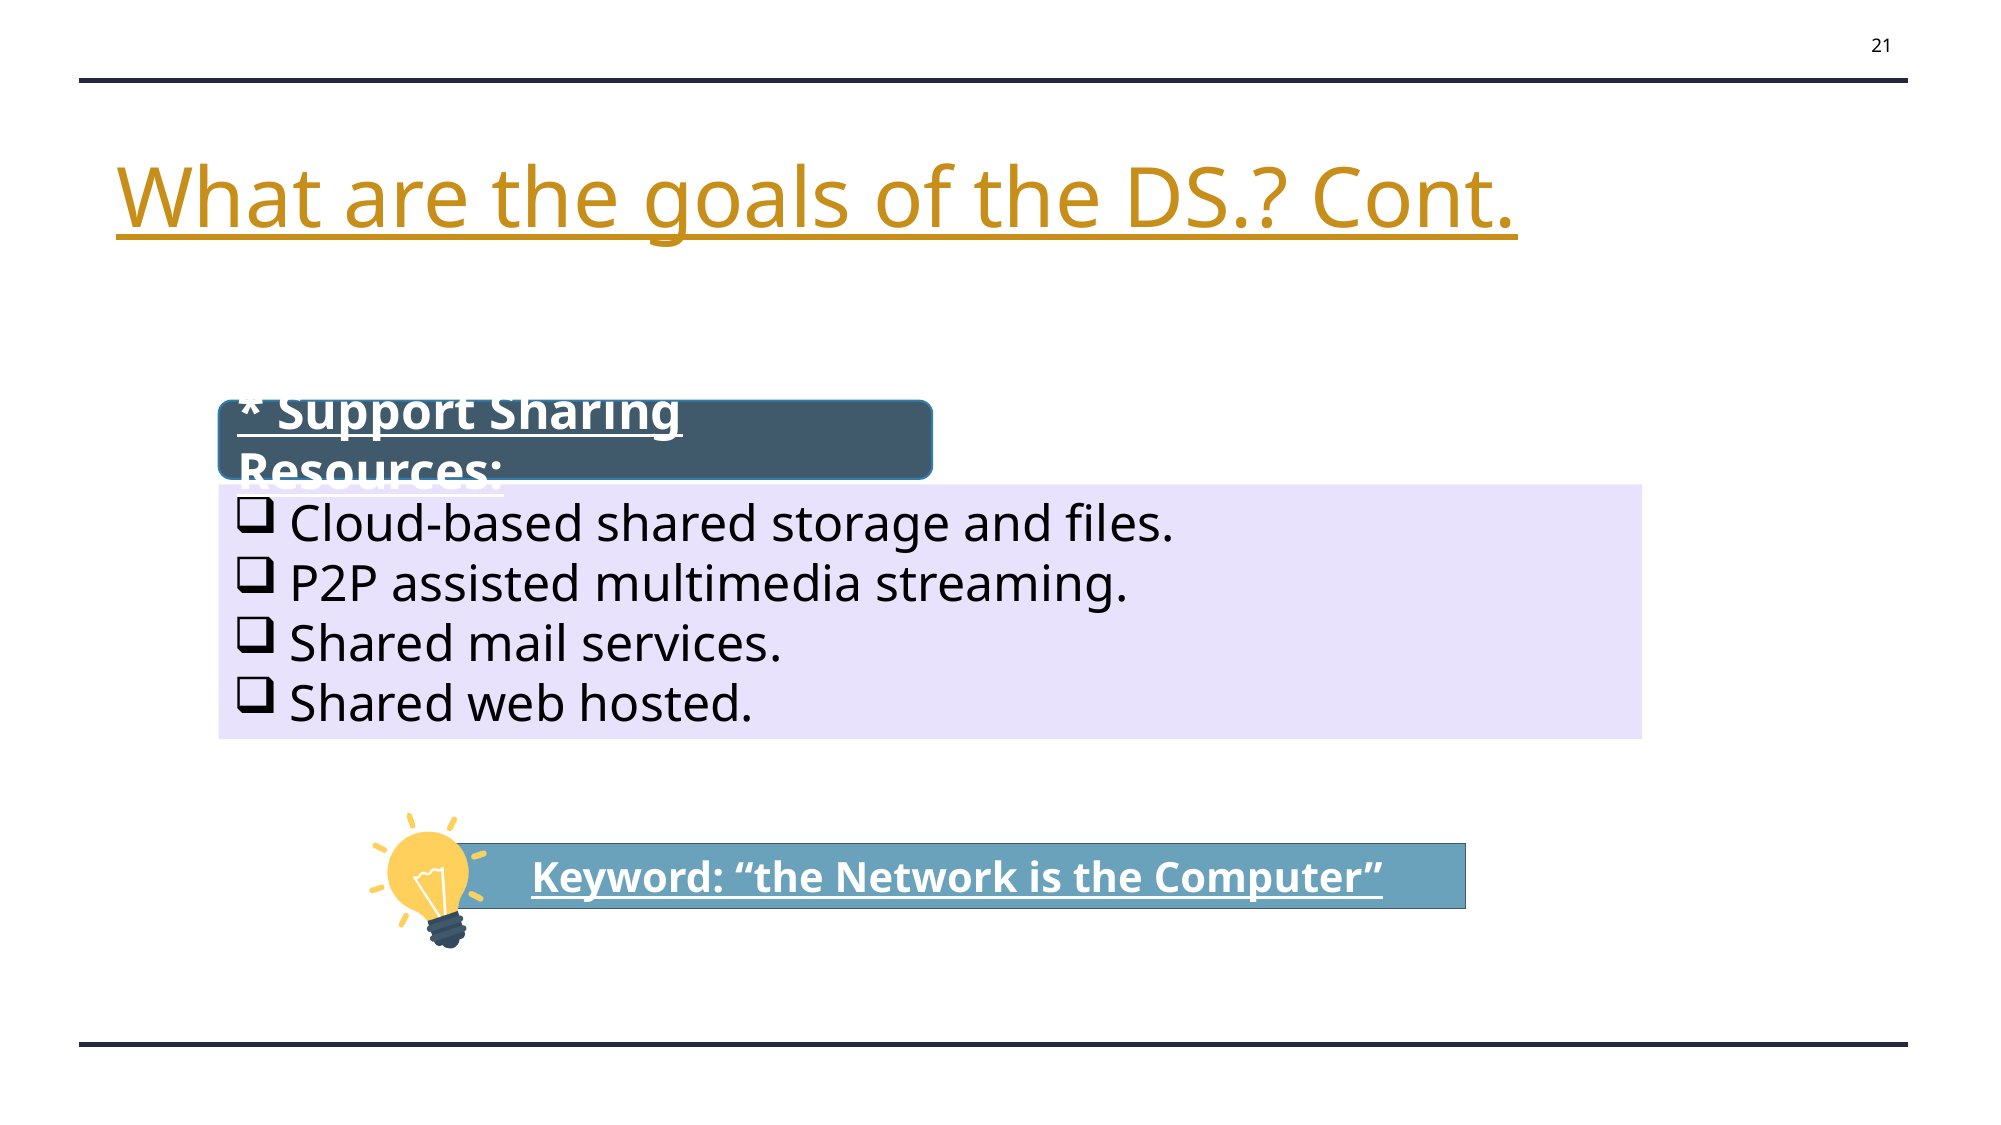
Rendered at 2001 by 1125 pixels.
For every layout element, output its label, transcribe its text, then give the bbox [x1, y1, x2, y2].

picture [342, 791, 519, 970]
text_box Cloud-based shared storage and files. P2P assisted multimedia streaming. Shared mail services. Shared web hosted. [218, 484, 1643, 740]
text_box Keyword: “the Network is the Computer” [502, 843, 1466, 909]
slide_number 21 [1802, 16, 1908, 77]
text_box What are the goals of the DS.? Cont. [101, 137, 1877, 252]
text_box * Support Sharing Resources: [217, 399, 934, 480]
